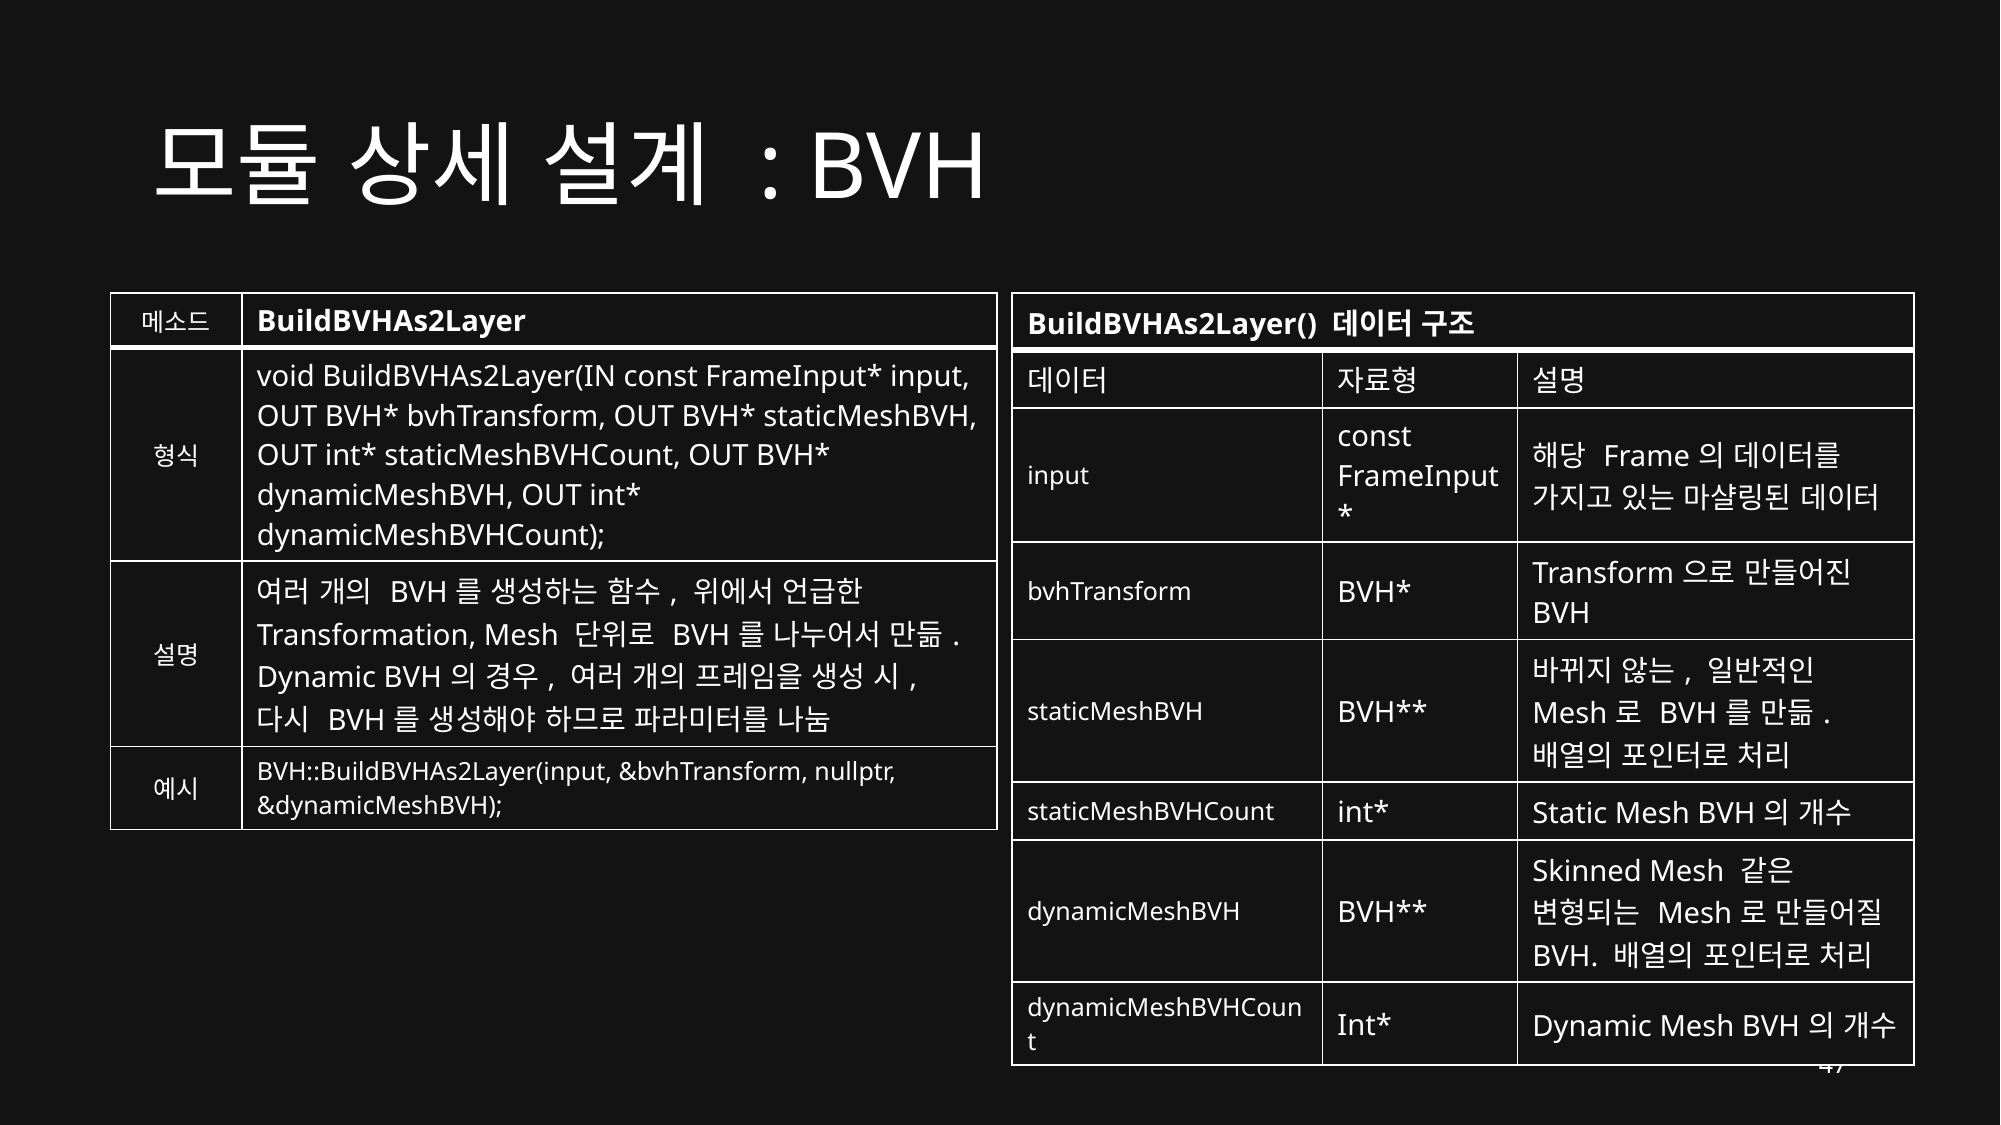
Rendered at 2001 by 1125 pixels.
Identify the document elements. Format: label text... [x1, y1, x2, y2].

table_cell void BuildBVHAs2Layer(IN const FrameInput* input, OUT BVH* bvhTransform, OUT BVH* staticMeshBVH, OUT int* staticMeshBVHCount, OUT BVH* dynamicMeshBVH, OUT int* dynamicMeshBVHCount); [243, 350, 996, 560]
slide_number 47 [1412, 1066, 1863, 1096]
table_cell const FrameInput* [1323, 409, 1517, 541]
table_header BuildBVHAs2Layer() 데이터 구조 [1013, 294, 1913, 347]
table_cell Transform으로 만들어진 BVH [1518, 543, 1913, 639]
table_cell Skinned Mesh 같은 변형되는 Mesh로 만들어질 BVH. 배열의 포인터로 처리 [1518, 841, 1913, 981]
table_cell dynamicMeshBVHCount [1013, 983, 1322, 1064]
table_cell BVH** [1323, 640, 1517, 781]
table_cell Dynamic Mesh BVH의 개수 [1518, 983, 1913, 1064]
table_header 메소드 [111, 294, 241, 345]
table_cell 형식 [111, 350, 241, 560]
table_cell BVH** [1323, 841, 1517, 981]
table_cell 데이터 [1013, 353, 1322, 407]
table_cell Static Mesh BVH의 개수 [1518, 783, 1913, 839]
table_cell int* [1323, 783, 1517, 839]
table_cell 바뀌지 않는, 일반적인 Mesh로 BVH를 만듦. 배열의 포인터로 처리 [1518, 640, 1913, 781]
table_cell input [1013, 409, 1322, 541]
table_cell 설명 [111, 562, 241, 746]
table_header BuildBVHAs2Layer [243, 294, 996, 345]
table_cell 여러 개의 BVH를 생성하는 함수, 위에서 언급한 Transformation, Mesh 단위로 BVH를 나누어서 만듦. Dynamic BVH의 경우, 여러 개의 프레임을 생성 시, 다시 BVH를 생성해야 하므로 파라미터를 나눔 [243, 562, 996, 746]
table_cell 해당 Frame의 데이터를 가지고 있는 마샬링된 데이터 [1518, 409, 1913, 541]
title 모듈 상세 설계 : BVH [137, 59, 1863, 278]
table_cell 설명 [1518, 353, 1913, 407]
table_cell 자료형 [1323, 353, 1517, 407]
table_cell staticMeshBVH [1013, 640, 1322, 781]
table_cell BVH::BuildBVHAs2Layer(input, &bvhTransform, nullptr, &dynamicMeshBVH); [243, 747, 996, 829]
table_cell dynamicMeshBVH [1013, 841, 1322, 981]
table_cell BVH* [1323, 543, 1517, 639]
table_cell bvhTransform [1013, 543, 1322, 639]
table_cell Int* [1323, 983, 1517, 1064]
table_cell staticMeshBVHCount [1013, 783, 1322, 839]
table_cell 예시 [111, 747, 241, 829]
